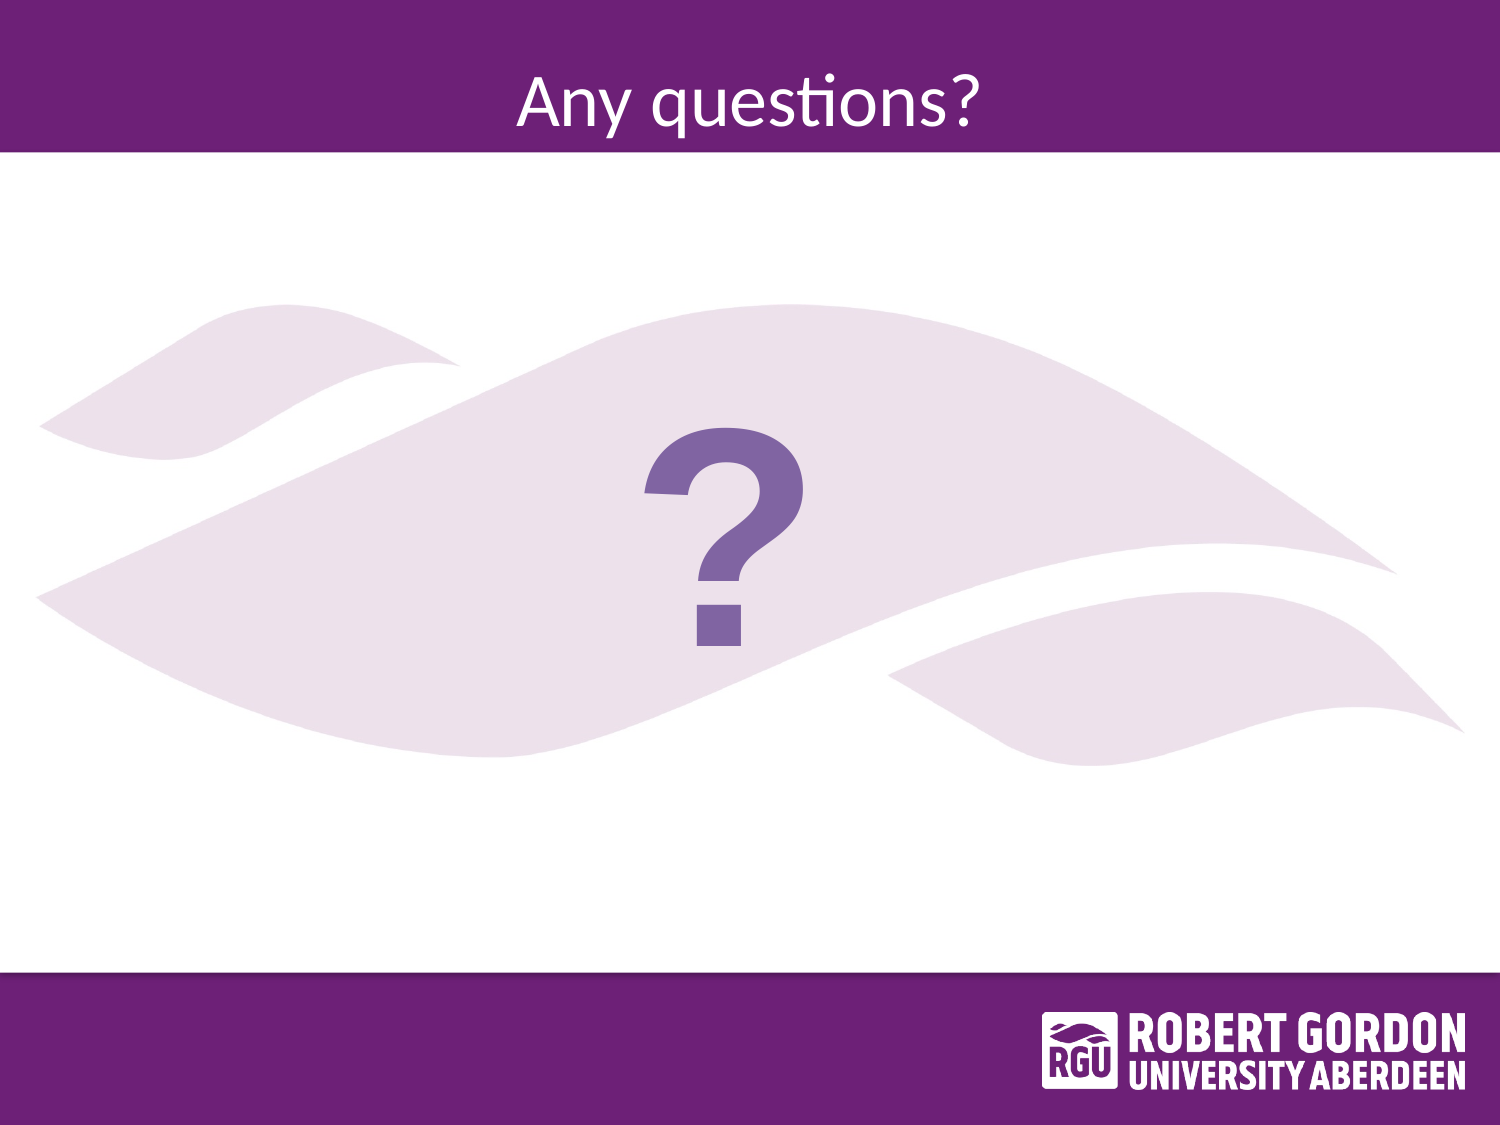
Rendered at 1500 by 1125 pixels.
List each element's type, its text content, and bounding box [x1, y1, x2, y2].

picture [35, 304, 1465, 766]
picture [1042, 1012, 1465, 1090]
text_box ? [454, 326, 998, 717]
title Any questions? [75, 42, 1425, 149]
